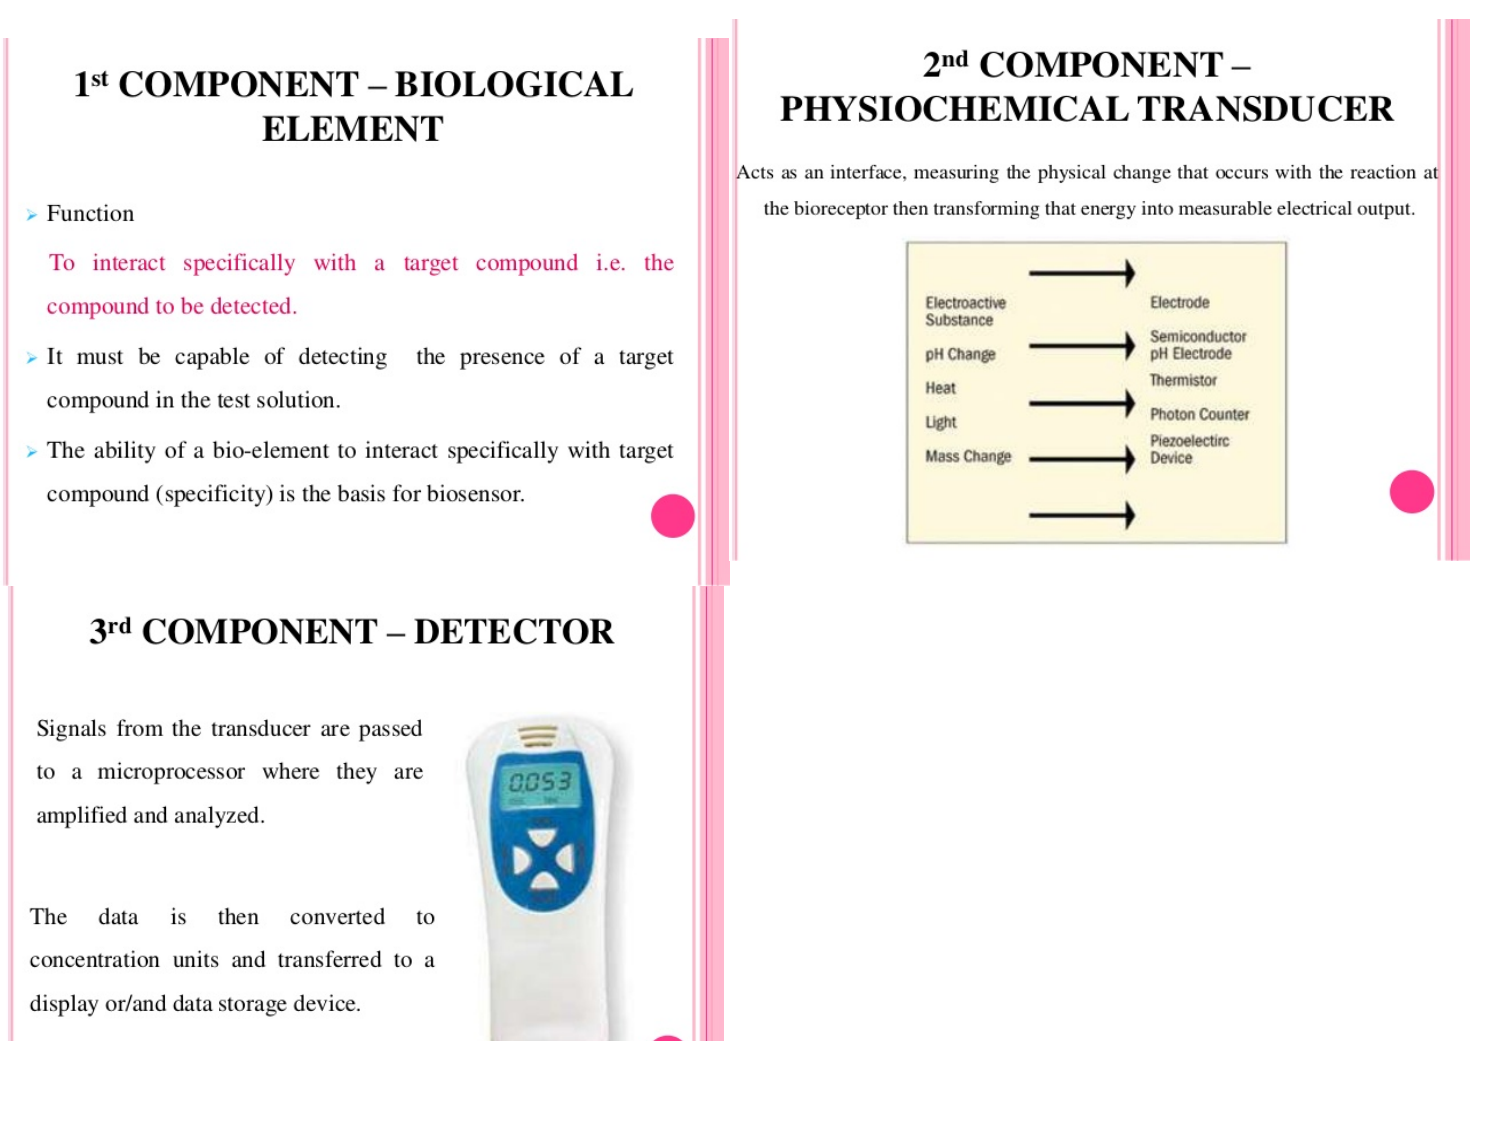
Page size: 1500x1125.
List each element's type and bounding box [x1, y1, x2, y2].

picture [0, 19, 1470, 1041]
